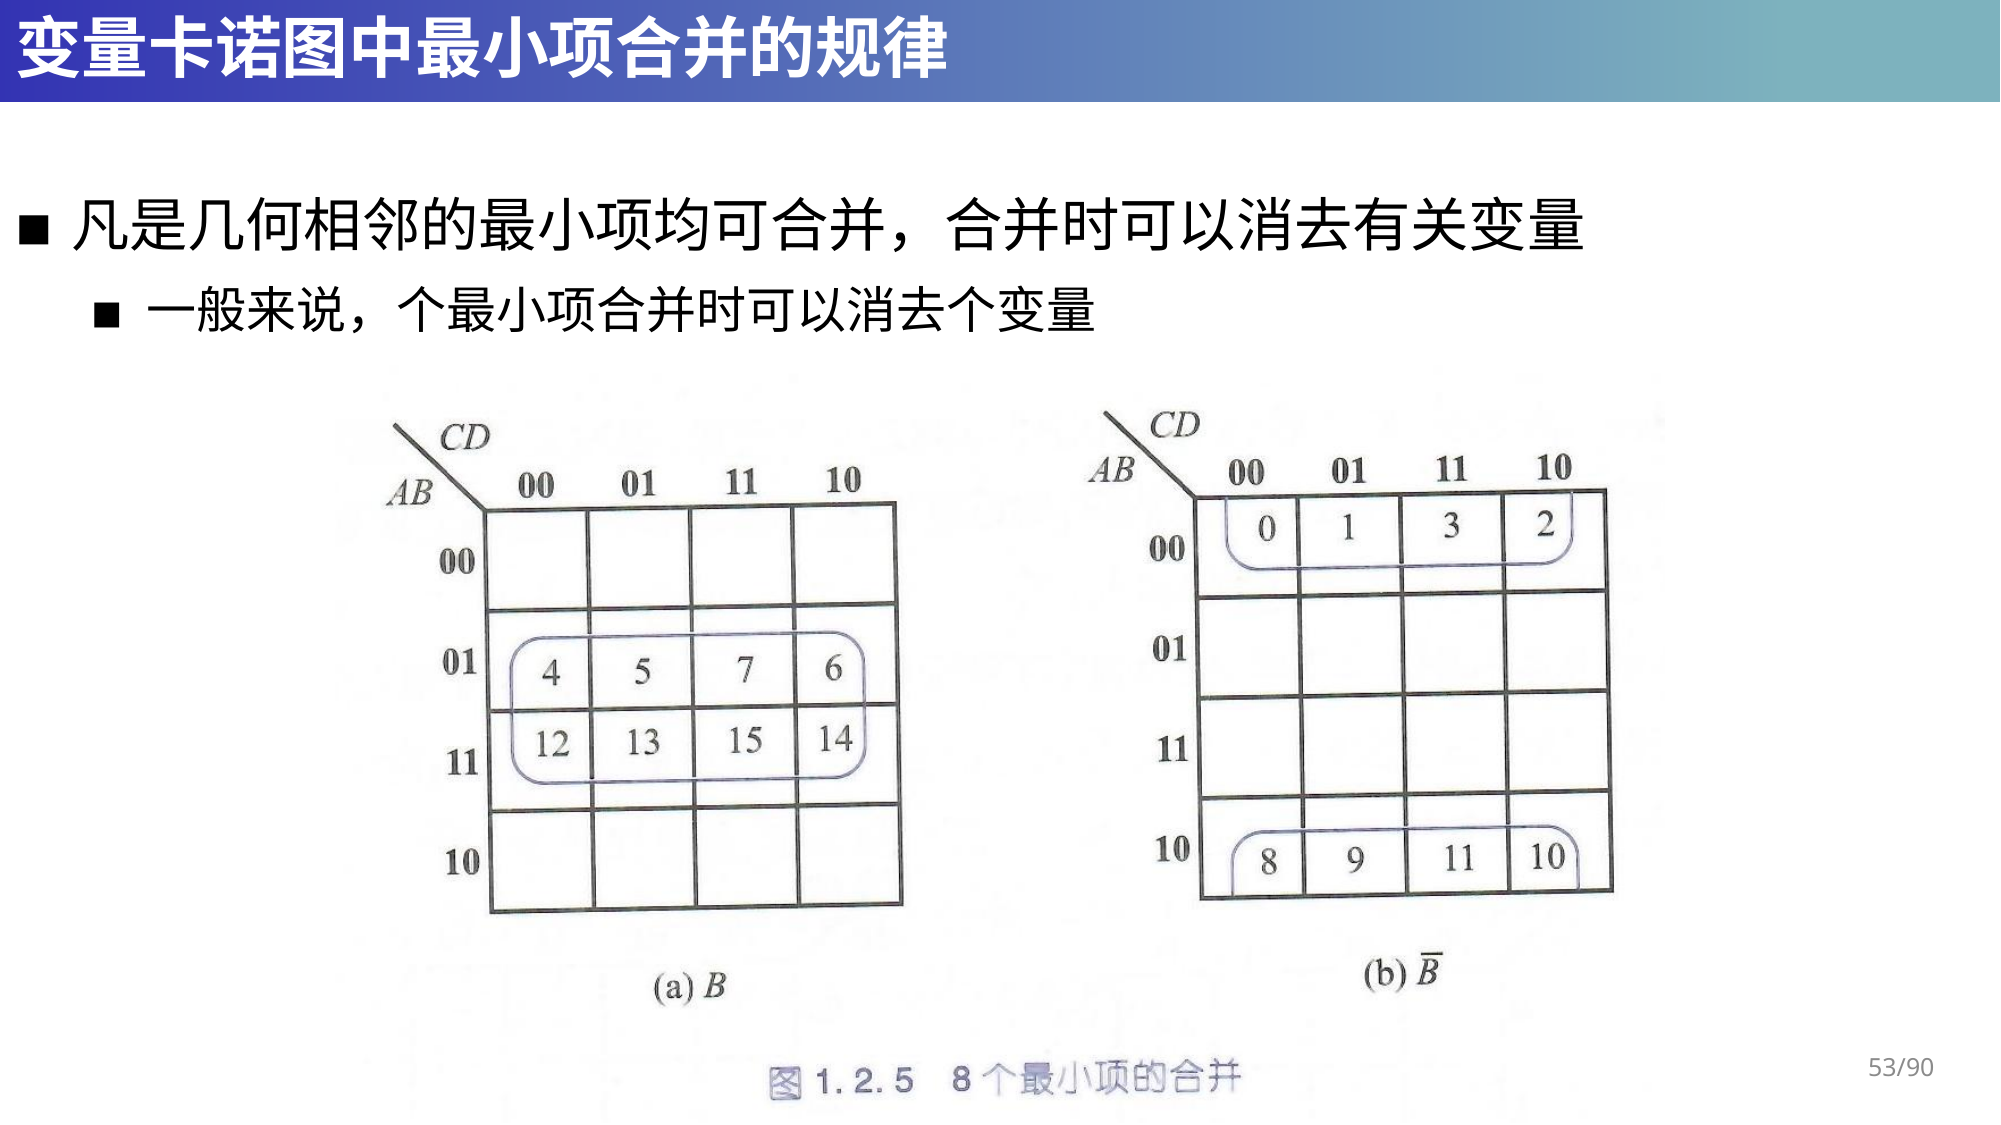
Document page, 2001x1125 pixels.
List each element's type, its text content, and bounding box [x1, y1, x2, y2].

picture [335, 365, 1665, 1123]
slide_number 53/90 [1665, 1038, 1950, 1099]
title 变量卡诺图中最小项合并的规律 [0, 0, 2000, 102]
